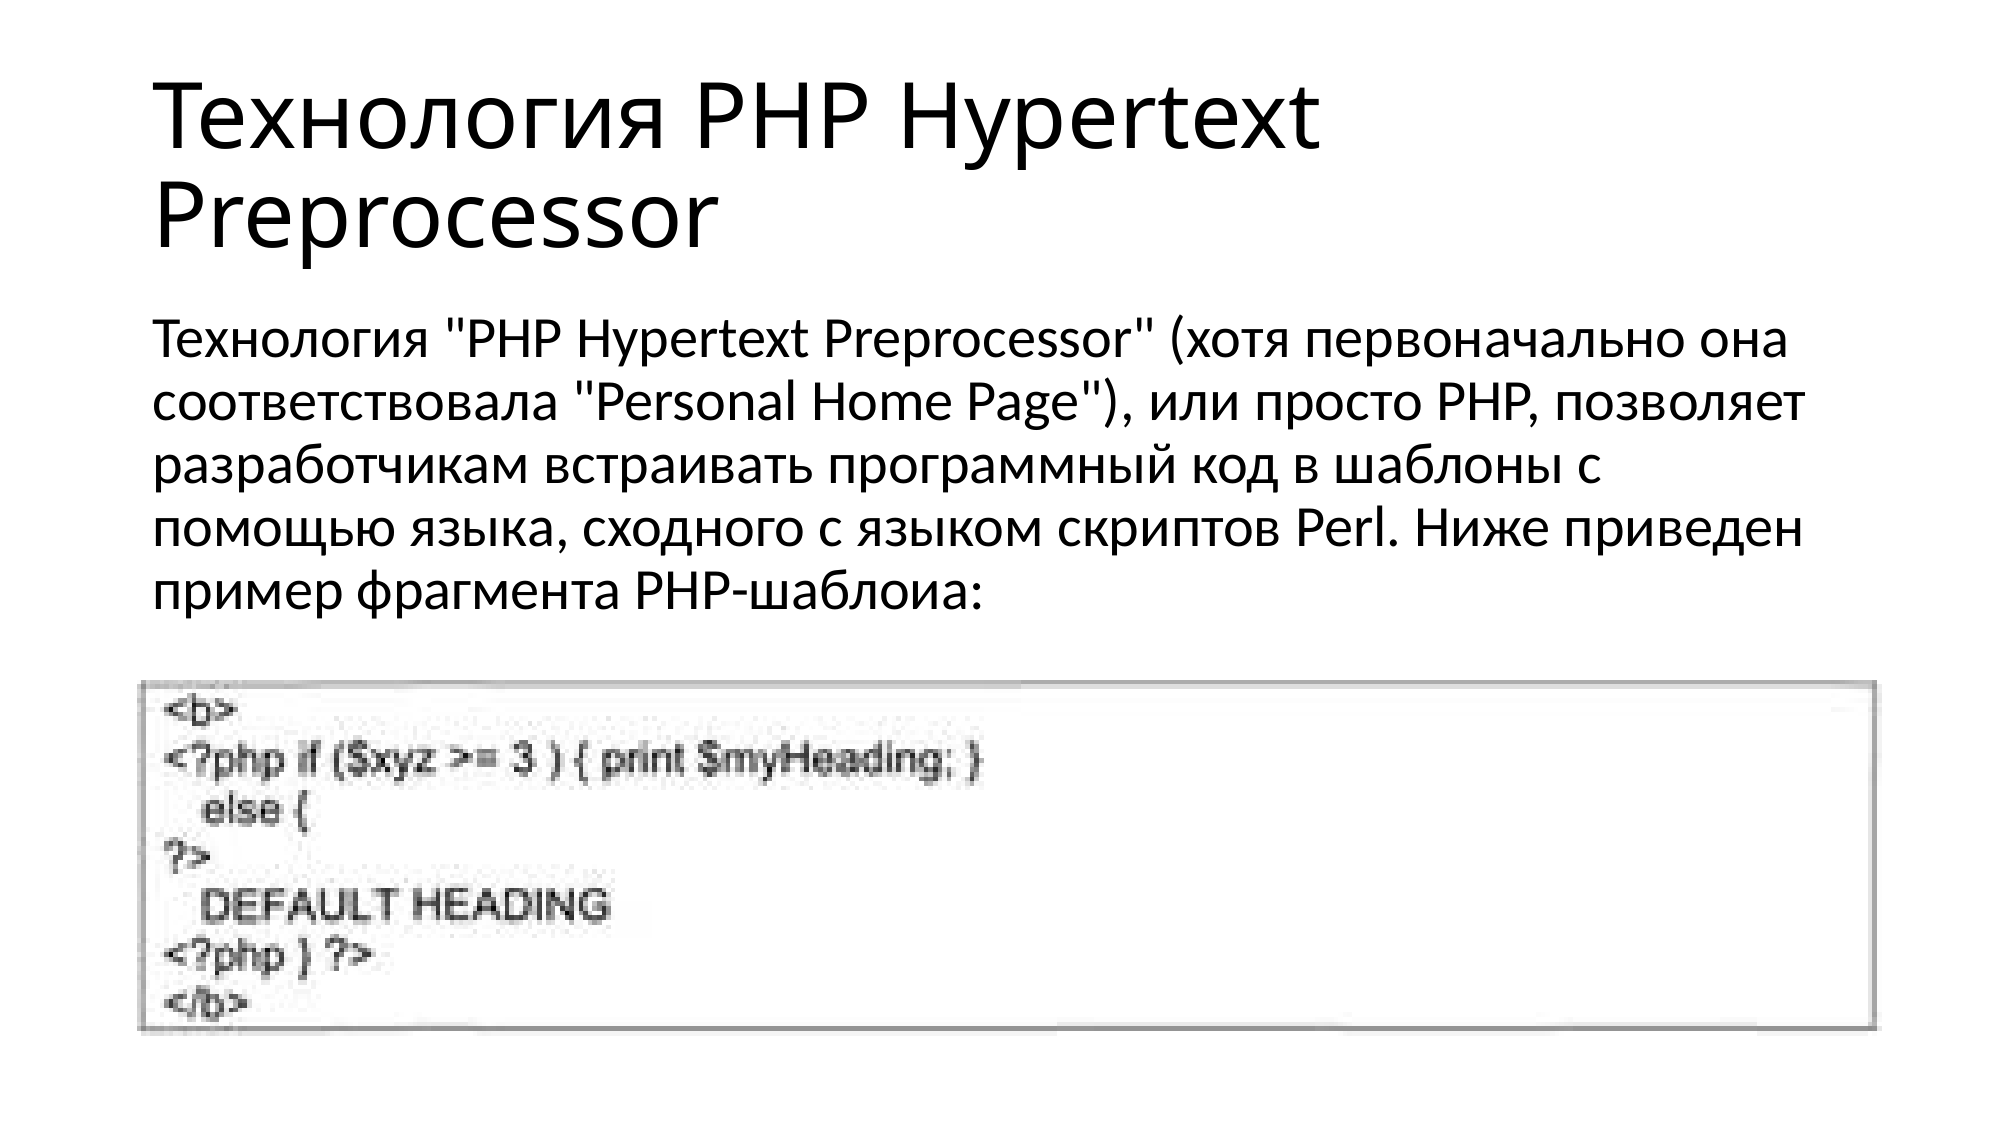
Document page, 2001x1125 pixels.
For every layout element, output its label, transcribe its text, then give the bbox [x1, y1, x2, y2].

title Технология РНР Hypertext Preprocessor [137, 59, 1863, 278]
list Технология "РНР Hypertext Preprocessor" (хотя первоначально она соответствовала "Personal Home Page"), или просто РНР, позволяет разработчикам встраивать программный код в шаблоны с помощью языка, сходного с языком скриптов Perl. Ниже приведен пример фрагмента РНР-шаблоиа: [137, 299, 1863, 680]
picture [137, 680, 1882, 1036]
